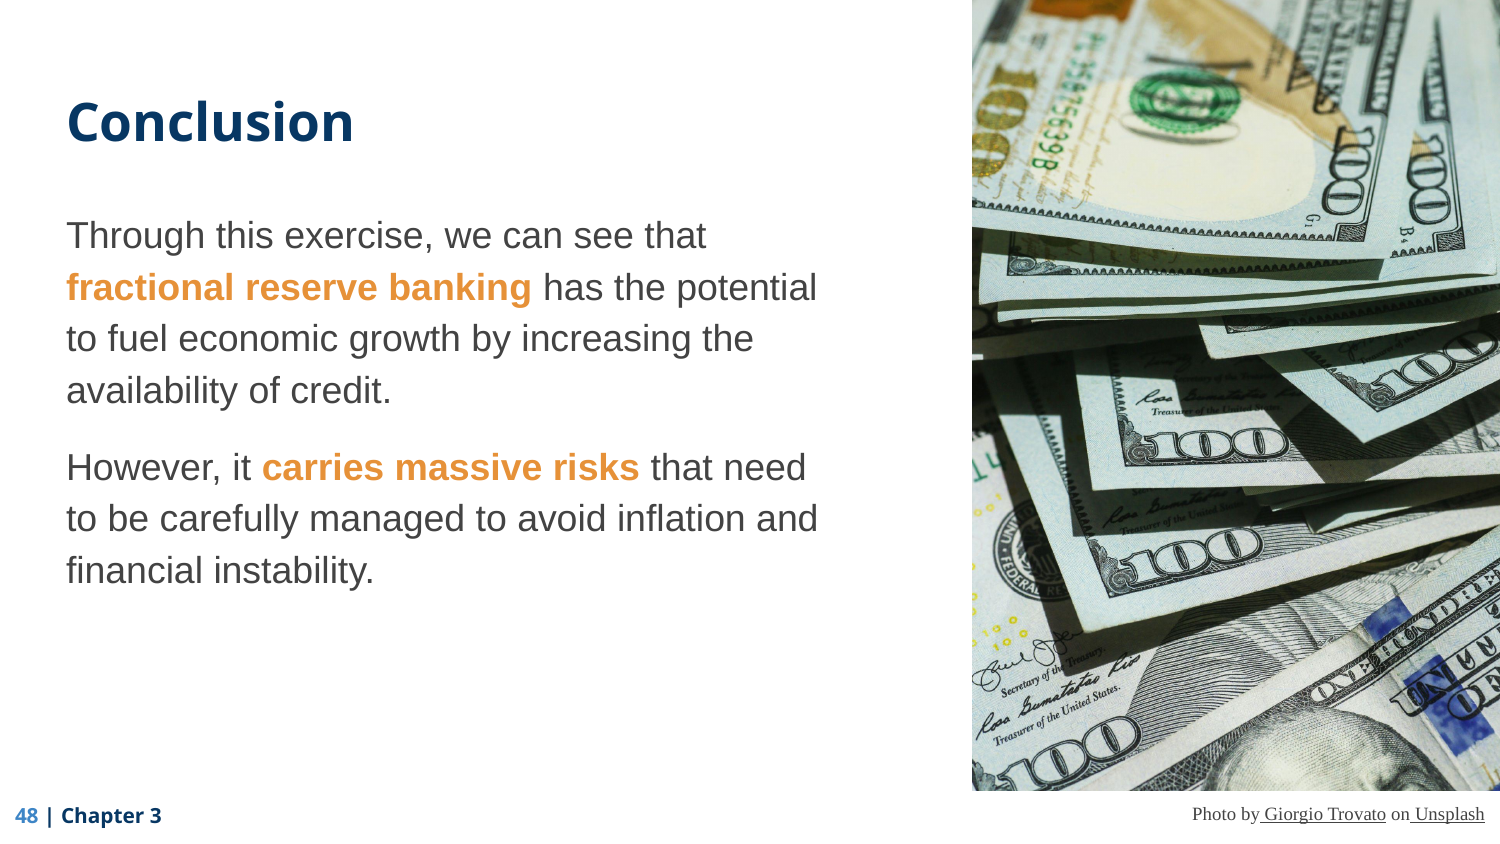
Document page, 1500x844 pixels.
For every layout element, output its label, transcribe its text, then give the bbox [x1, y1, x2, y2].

text_box Photo by Giorgio Trovato on Unsplash [972, 799, 1500, 836]
picture [972, 0, 1500, 791]
slide_number ‹#› | Chapter 3 [0, 790, 548, 844]
list Through this exercise, we can see that fractional reserve banking has the potential to fuel economic growth by increasing the availability of credit. However, it carries massive risks that need to be carefully managed to avoid inflation and financial instability. [51, 189, 839, 783]
title Conclusion [51, 72, 967, 167]
